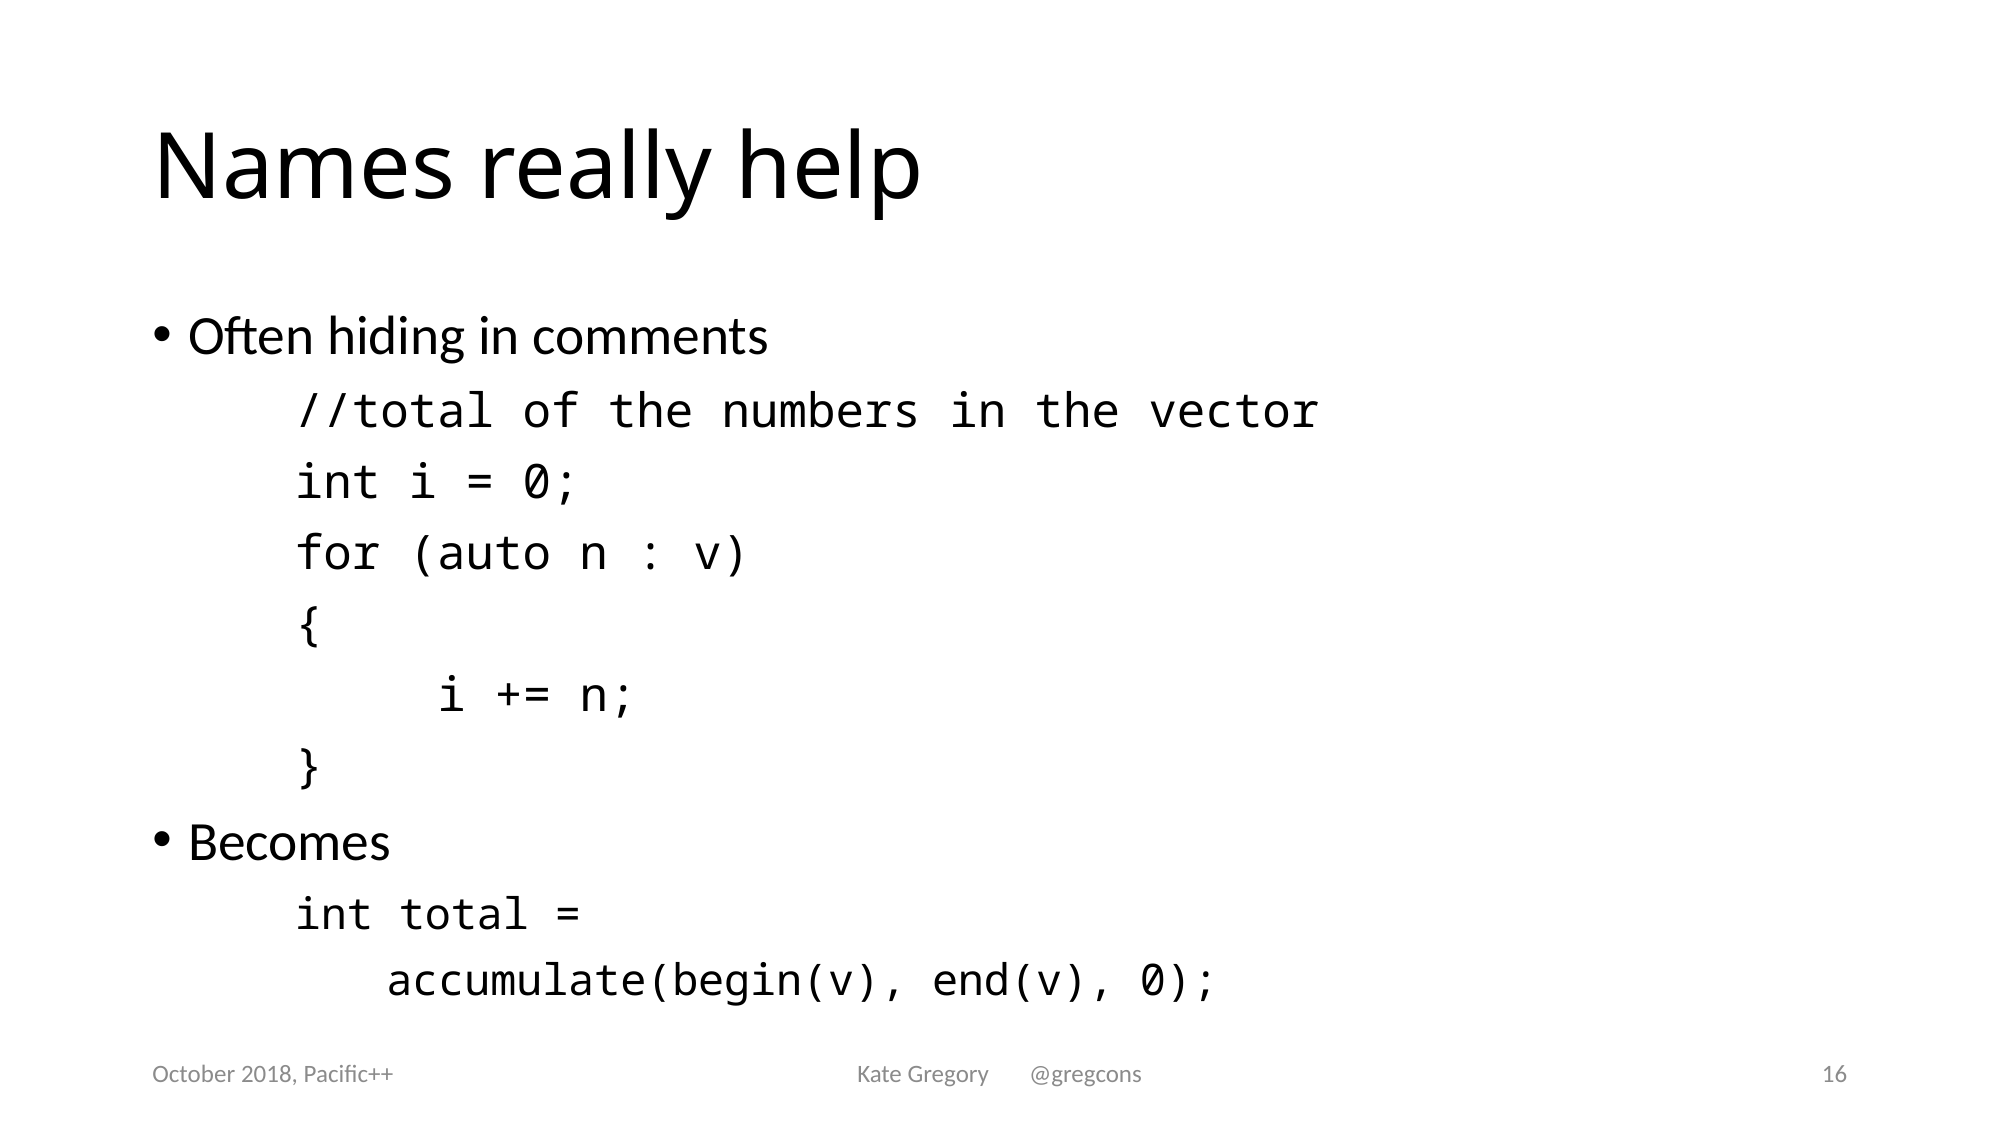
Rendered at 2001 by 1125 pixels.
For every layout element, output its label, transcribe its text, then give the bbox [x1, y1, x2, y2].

slide_number 16 [1412, 1042, 1863, 1103]
footer Kate Gregory @gregcons [662, 1042, 1338, 1103]
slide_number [137, 1042, 588, 1103]
list Often hiding in comments //total of the numbers in the vector int i = 0; for (auto n : v) { i += n; } Becomes int total = accumulate(begin(v), end(v), 0); [137, 299, 1863, 1014]
title Names really help [137, 59, 1863, 278]
